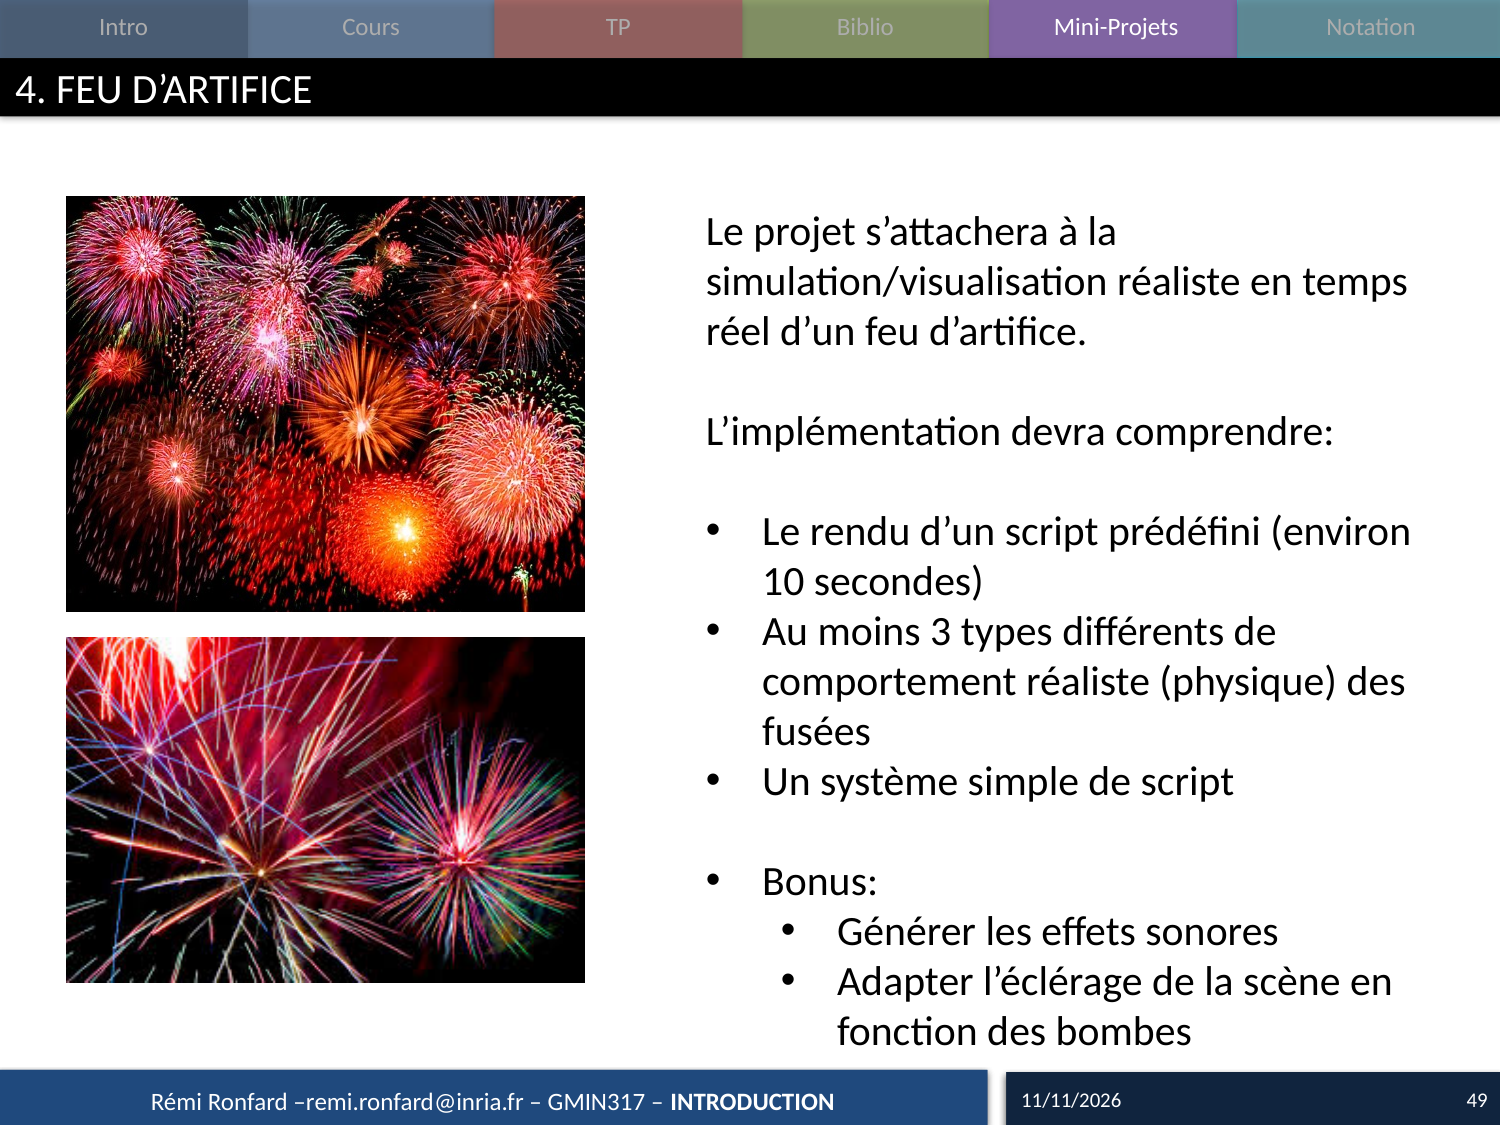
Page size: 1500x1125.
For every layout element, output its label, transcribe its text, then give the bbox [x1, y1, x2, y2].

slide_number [1006, 1070, 1153, 1125]
picture [65, 195, 586, 612]
title 4. FEU D’ARTIFICE [0, 58, 1500, 117]
text_box Le projet s’attachera à la simulation/visualisation réaliste en temps réel d’un feu d’artifice. L’implémentation devra comprendre: Le rendu d’un script prédéfini (environ 10 secondes) Au moins 3 types différents de comportement réaliste (physique) des fusées Un système simple de script Bonus: Générer les effets sonores Adapter l’éclérage de la scène en fonction des bombes [691, 196, 1459, 1062]
picture [65, 637, 586, 983]
slide_number 49 [1153, 1071, 1500, 1125]
footer Rémi Ronfard –remi.ronfard@inria.fr – GMIN317 – INTRODUCTION [0, 1072, 988, 1125]
